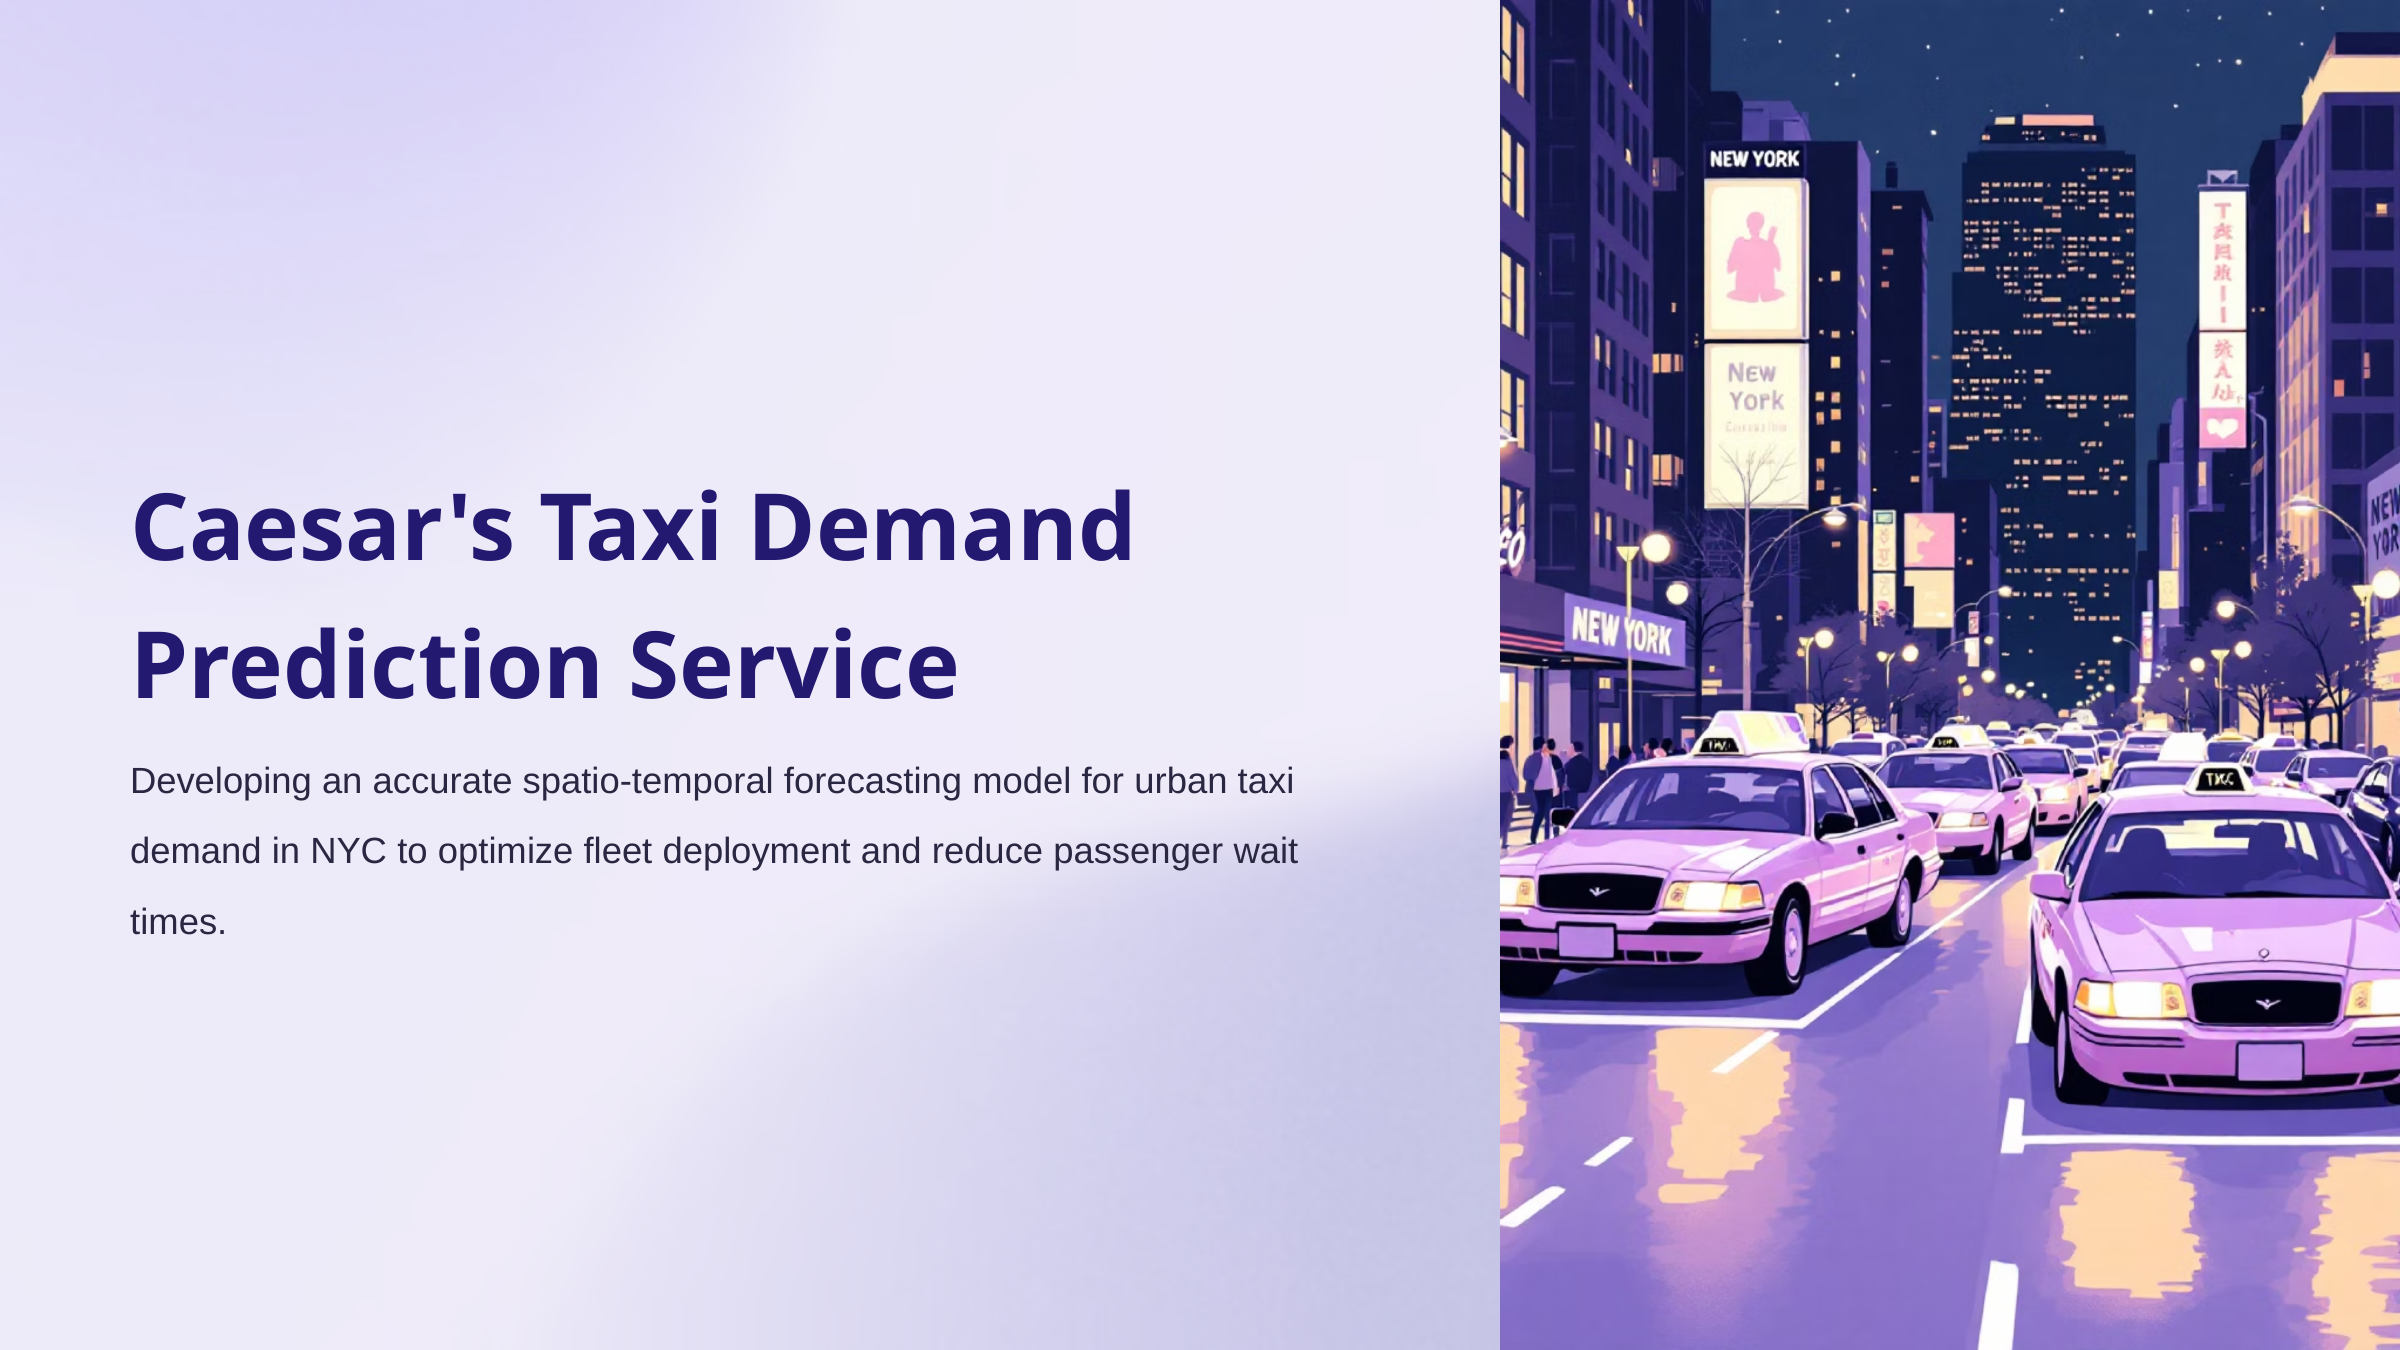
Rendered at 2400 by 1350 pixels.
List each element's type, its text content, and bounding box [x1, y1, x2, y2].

picture [1499, 0, 2400, 1350]
text_box Developing an accurate spatio-temporal forecasting model for urban taxi demand in NYC to optimize fleet deployment and reduce passenger wait times. [130, 729, 1370, 909]
text_box Caesar's Taxi Demand Prediction Service [130, 441, 1370, 674]
